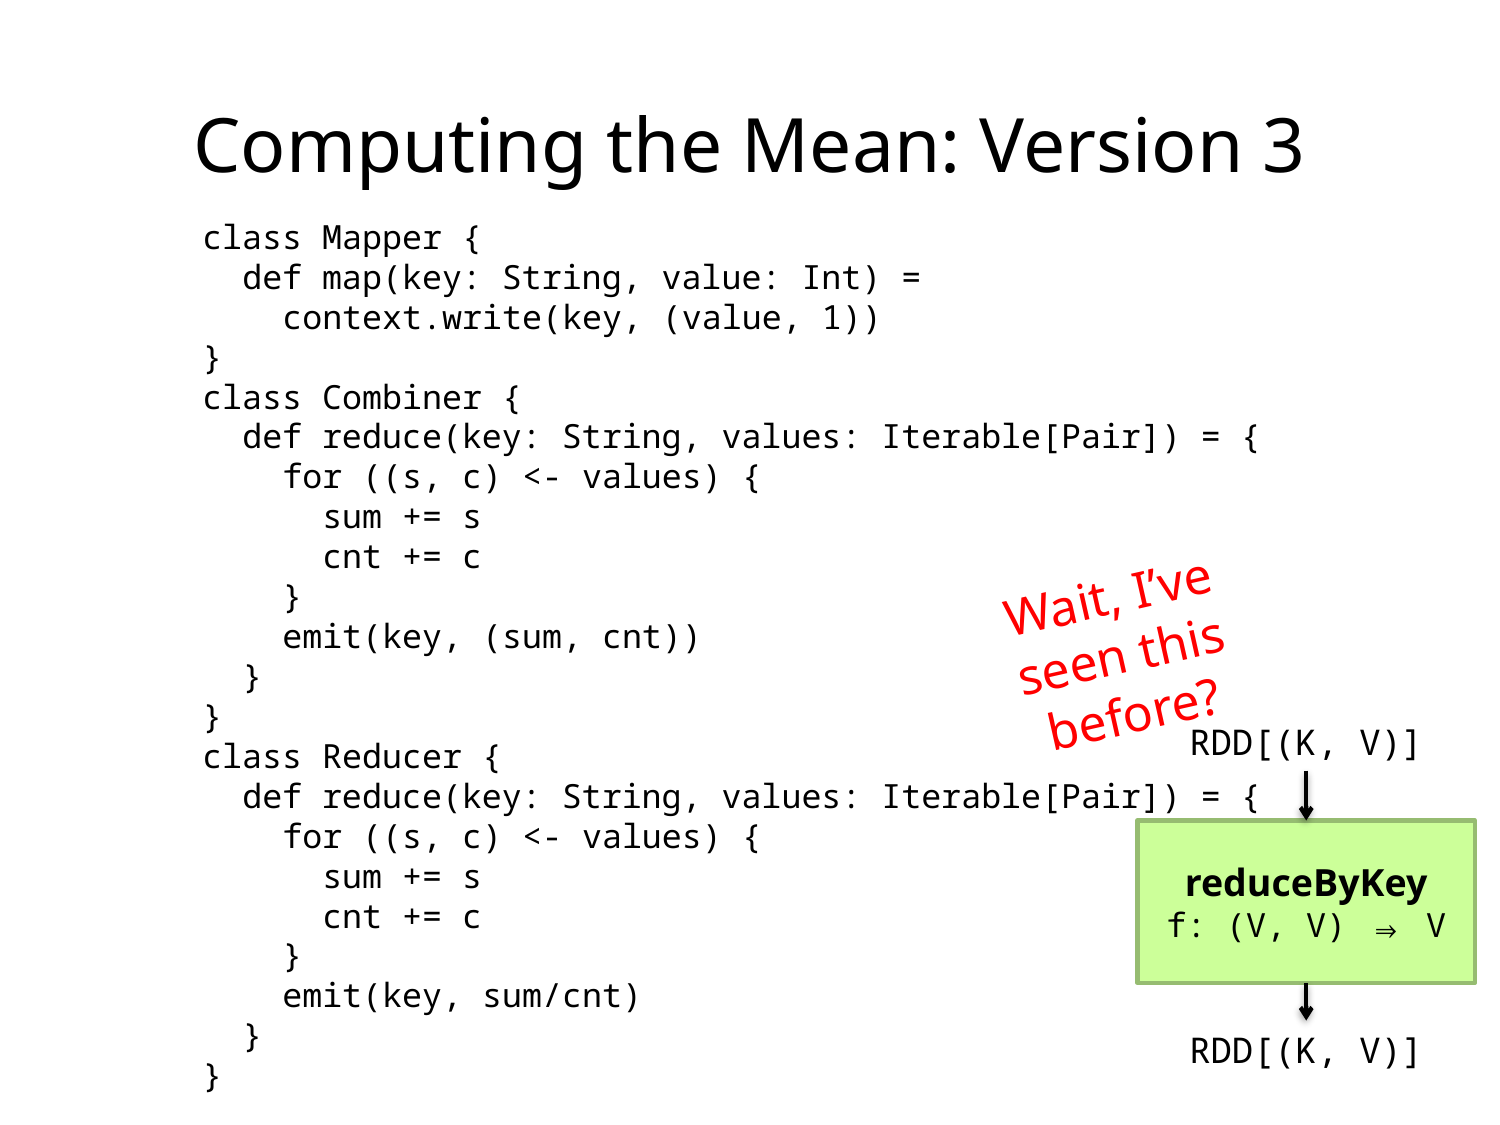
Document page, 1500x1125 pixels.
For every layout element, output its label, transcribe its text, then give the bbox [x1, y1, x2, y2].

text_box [1137, 712, 1476, 1079]
text_box Computing the Mean: Version 3 [0, 90, 1500, 203]
text_box class Mapper { def map(key: String, value: Int) = context.write(key, (value, 1)) } class Combiner { def reduce(key: String, values: Iterable[Pair]) = { for ((s, c) <- values) { sum += s cnt += c } emit(key, (sum, cnt)) } } class Reducer { def reduce(key: String, values: Iterable[Pair]) = { for ((s, c) <- values) { sum += s cnt += c } emit(key, sum/cnt) } } [187, 208, 1350, 1102]
text_box Wait, I’ve seen this before? [922, 518, 1319, 789]
